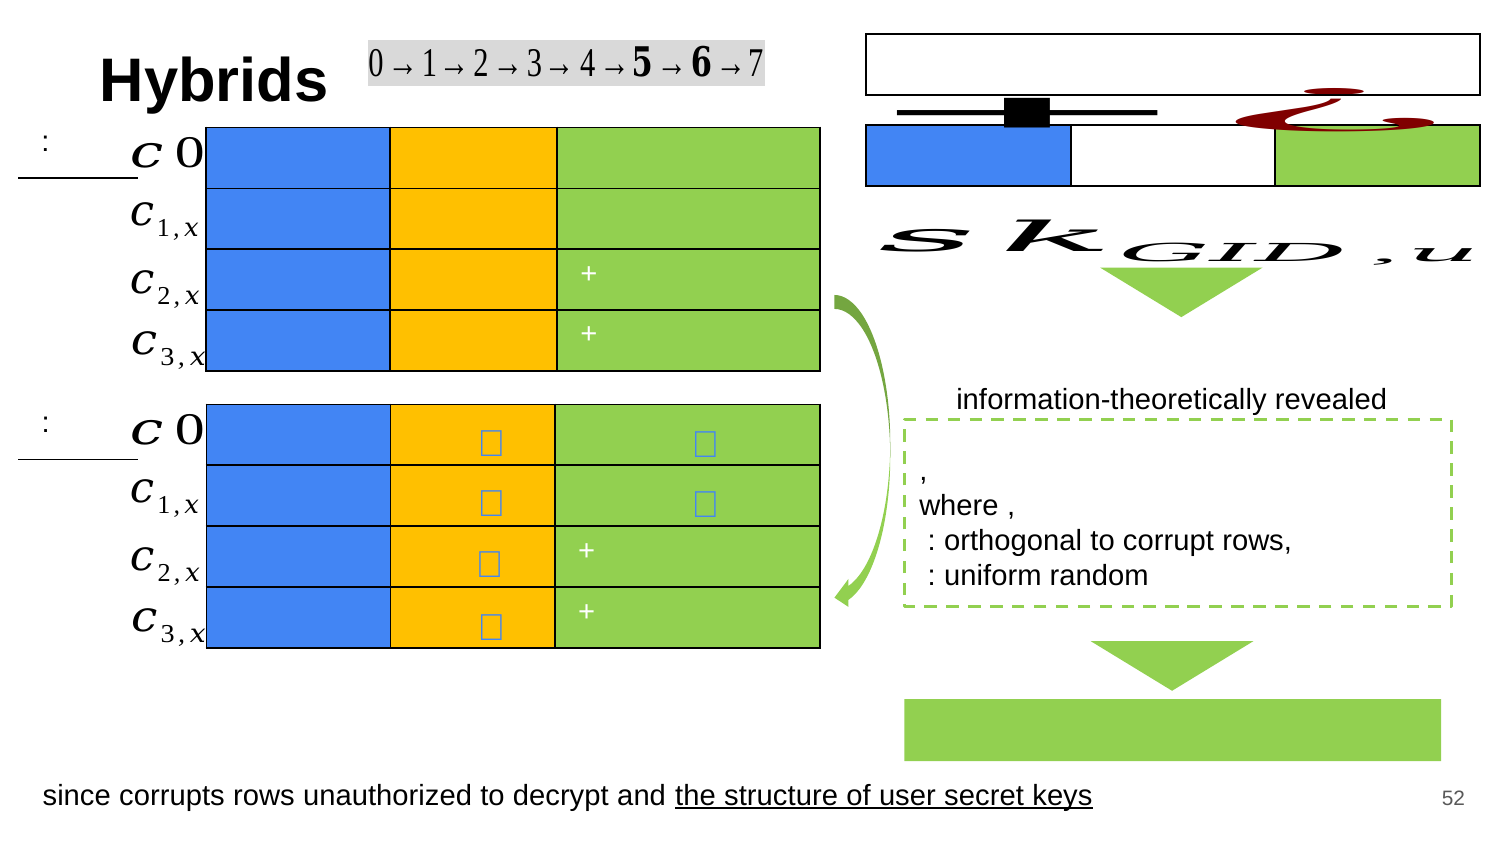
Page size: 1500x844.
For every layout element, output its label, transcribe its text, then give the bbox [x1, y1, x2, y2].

text_box ✅ [645, 472, 766, 533]
text_box [1098, 265, 1265, 319]
text_box ✅ [429, 533, 550, 593]
text_box [902, 697, 1443, 763]
slide_number 52 [1389, 764, 1480, 830]
text_box [1088, 639, 1256, 693]
text_box ✅ [645, 412, 766, 472]
text_box [832, 292, 893, 609]
text_box ✅ [244, 410, 365, 471]
title Hybrids [84, 13, 1500, 185]
text_box ✅ [243, 532, 364, 593]
text_box ✅ [431, 411, 552, 471]
text_box ✅ [244, 471, 365, 532]
text_box ✅ [244, 595, 365, 655]
text_box ✅ [431, 595, 552, 656]
text_box ✅ [431, 471, 552, 532]
